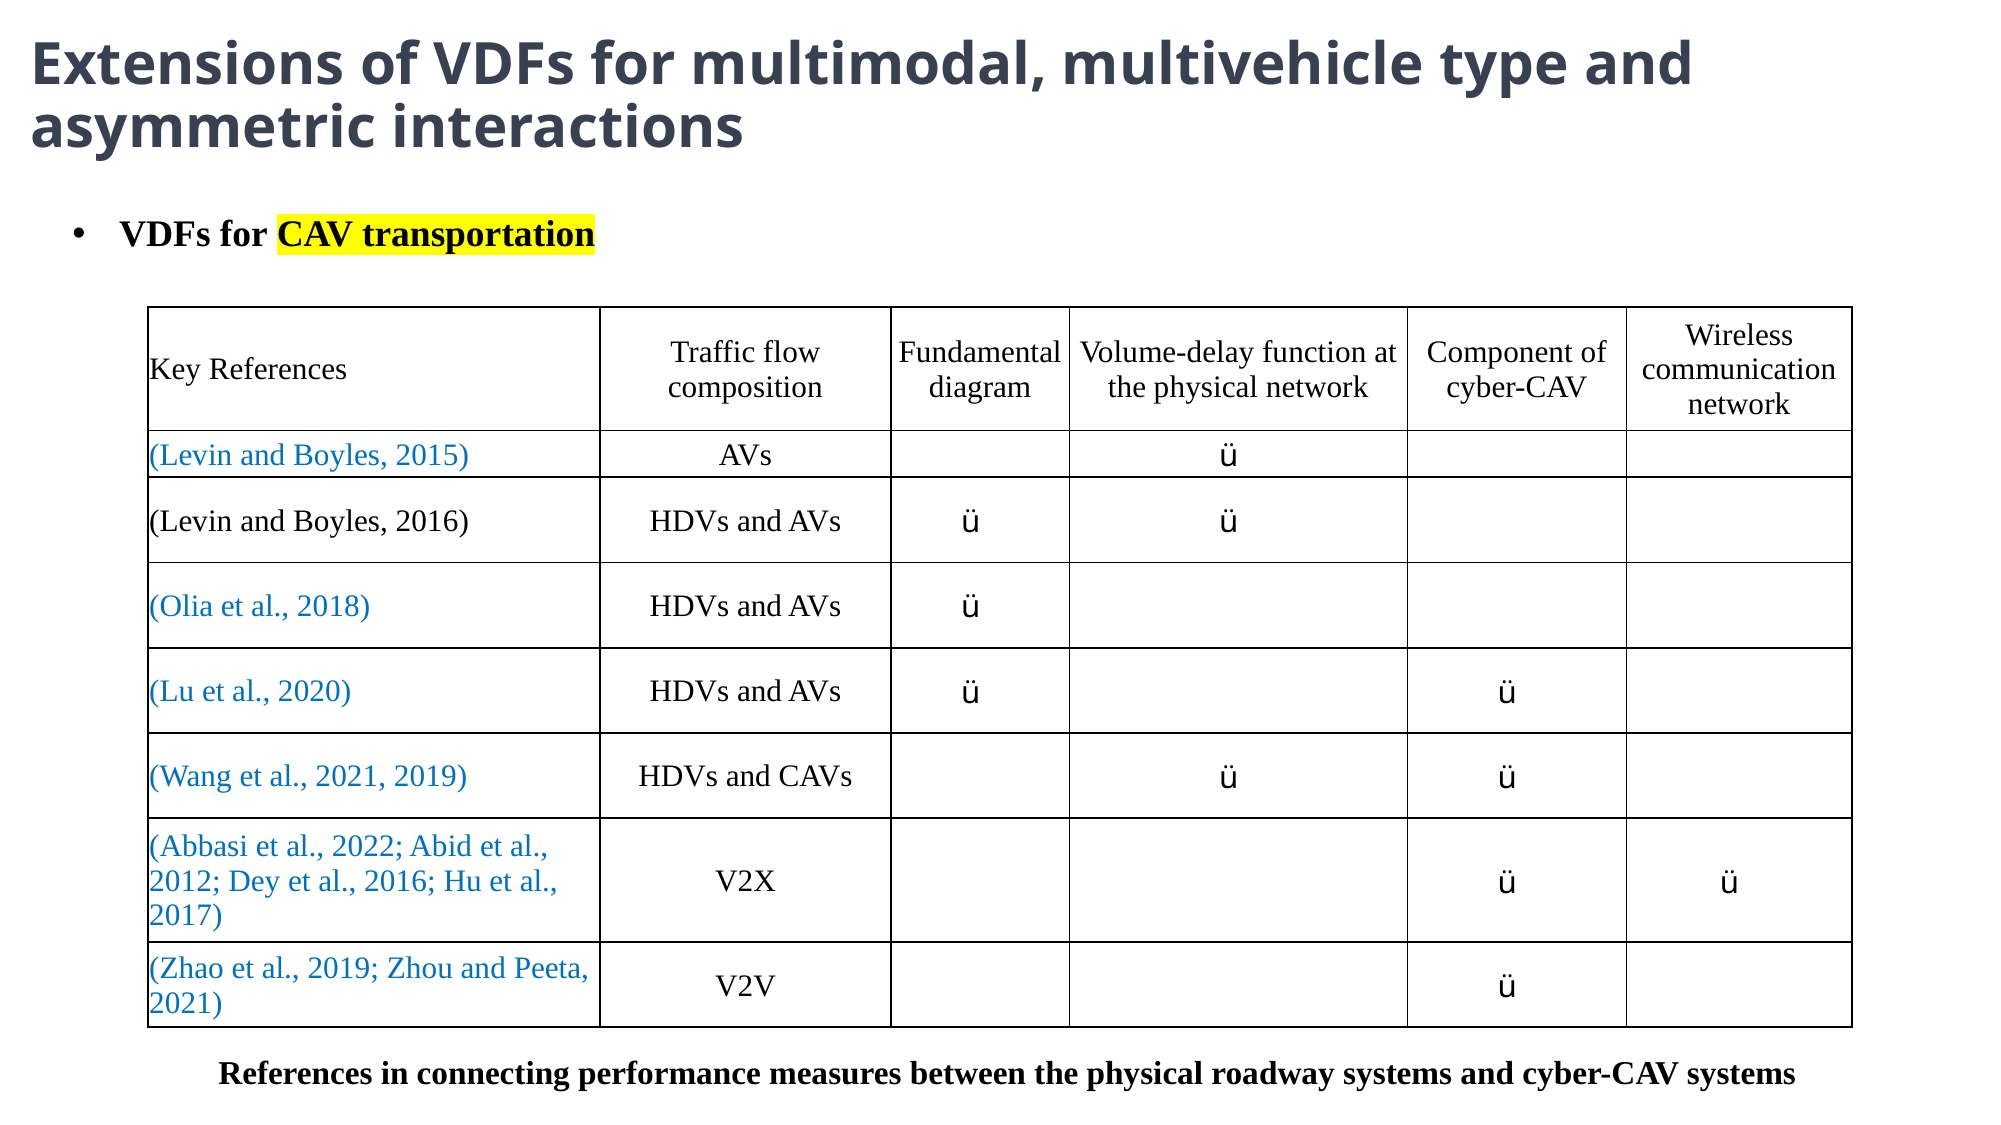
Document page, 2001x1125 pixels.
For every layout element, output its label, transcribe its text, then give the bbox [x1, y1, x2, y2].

table_cell (Levin and Boyles, 2015) [149, 431, 599, 476]
table_cell (Levin and Boyles, 2016) [149, 478, 599, 562]
table_cell [1408, 478, 1626, 562]
table_cell [892, 431, 1069, 476]
table_cell (Olia et al., 2018) [149, 563, 599, 647]
table_cell ü [892, 649, 1069, 732]
title Extensions of VDFs for multimodal, multivehicle type and asymmetric interactions [15, 0, 1985, 195]
table_cell [1627, 431, 1851, 476]
table_header Key References [149, 308, 599, 430]
table_cell [1627, 734, 1851, 817]
table_cell HDVs and AVs [601, 563, 890, 647]
table_cell [1070, 563, 1407, 647]
table_cell [1070, 649, 1407, 732]
table_cell [1627, 943, 1851, 1026]
table_cell (Lu et al., 2020) [149, 649, 599, 732]
table_header Component of cyber-CAV [1408, 308, 1626, 430]
table_cell ü [1070, 734, 1407, 817]
table_cell HDVs and AVs [601, 478, 890, 562]
table_cell ü [1408, 943, 1626, 1026]
table_cell (Abbasi et al., 2022; Abid et al., 2012; Dey et al., 2016; Hu et al., 2017) [149, 819, 599, 941]
table_cell [892, 819, 1069, 941]
table_header Traffic flow composition [601, 308, 890, 430]
table_cell [1408, 431, 1626, 476]
table_cell ü [892, 563, 1069, 647]
table_cell ü [1627, 819, 1851, 941]
text_box References in connecting performance measures between the physical roadway systems and cyber-CAV systems [203, 1043, 2000, 1099]
table_cell [1070, 819, 1407, 941]
table_cell (Zhao et al., 2019; Zhou and Peeta, 2021) [149, 943, 599, 1026]
table_header Fundamental diagram [892, 308, 1069, 430]
table_cell AVs [601, 431, 890, 476]
table_cell [1627, 563, 1851, 647]
table_cell ü [1070, 478, 1407, 562]
table_cell ü [1070, 431, 1407, 476]
table_cell HDVs and AVs [601, 649, 890, 732]
table_cell V2X [601, 819, 890, 941]
table_cell [1627, 649, 1851, 732]
table_cell [1627, 478, 1851, 562]
table_cell ü [892, 478, 1069, 562]
table_cell HDVs and CAVs [601, 734, 890, 817]
table_cell ü [1408, 734, 1626, 817]
table_header Wireless communication network [1627, 308, 1851, 430]
table_cell ü [1408, 649, 1626, 732]
table_cell (Wang et al., 2021, 2019) [149, 734, 599, 817]
table_header Volume-delay function at the physical network [1070, 308, 1407, 430]
text_box VDFs for CAV transportation [57, 202, 1275, 262]
table_cell V2V [601, 943, 890, 1026]
table_cell [1070, 943, 1407, 1026]
table_cell [892, 734, 1069, 817]
table_cell [892, 943, 1069, 1026]
table_cell ü [1408, 819, 1626, 941]
table_cell [1408, 563, 1626, 647]
